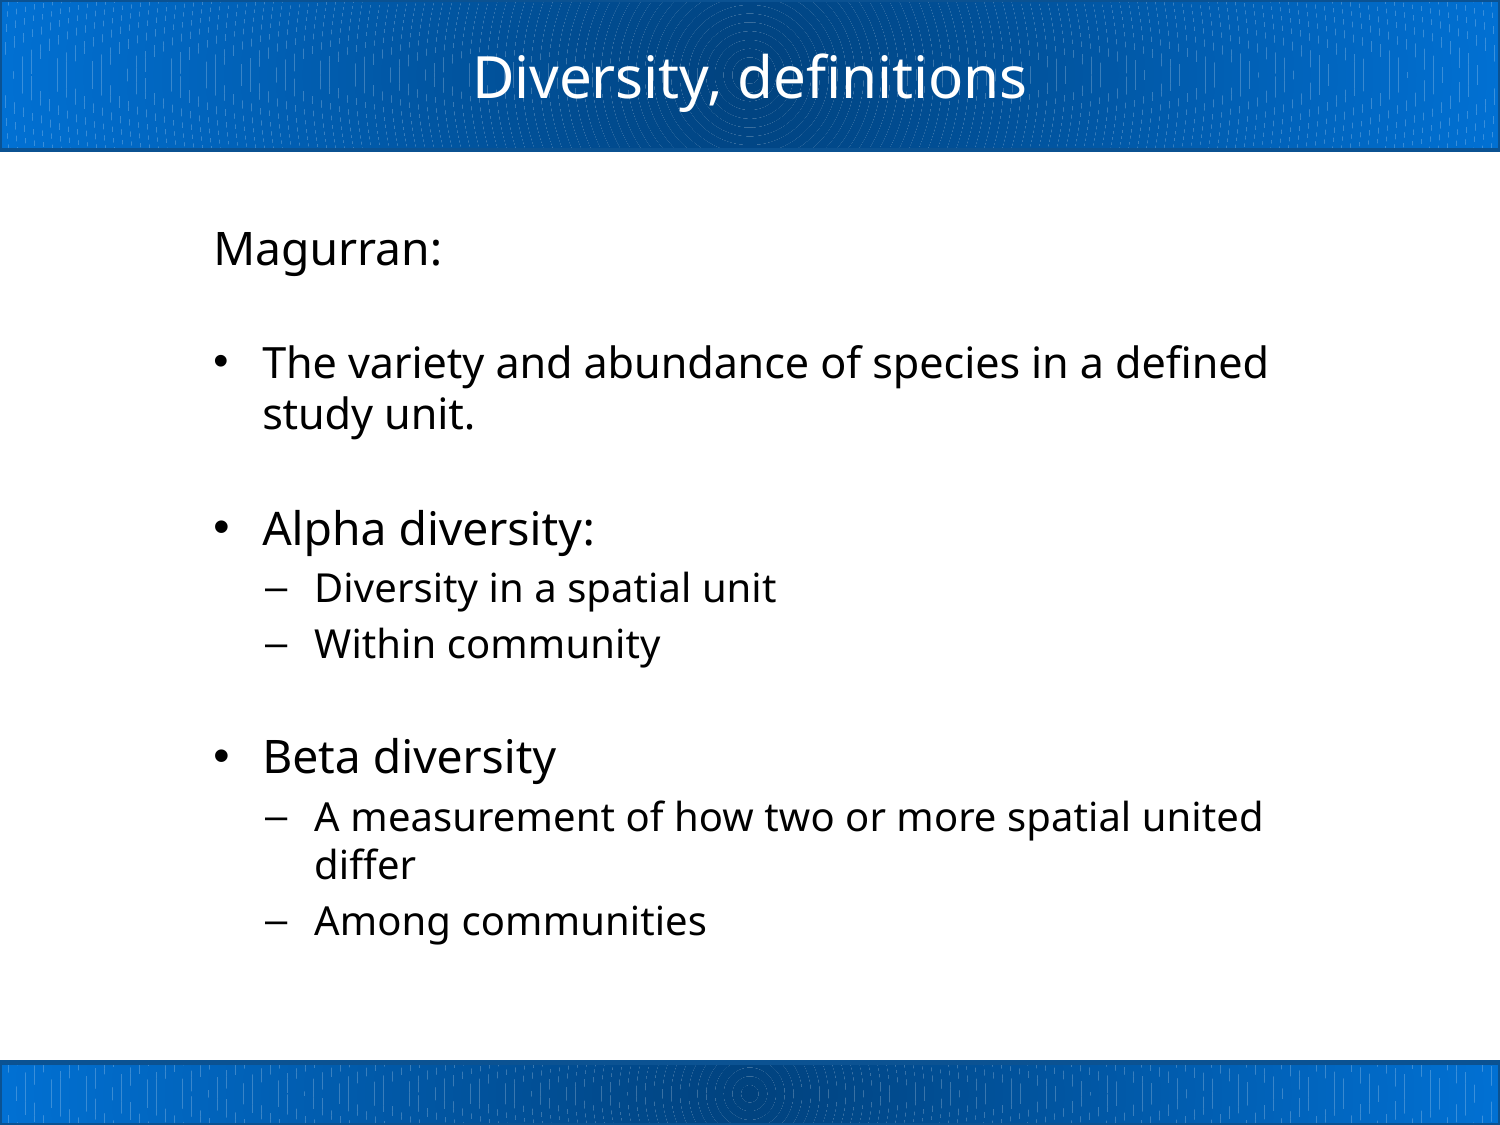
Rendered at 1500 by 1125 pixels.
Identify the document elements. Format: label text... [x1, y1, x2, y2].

title Diversity, definitions [150, 0, 1350, 150]
list Magurran: The variety and abundance of species in a defined study unit. Alpha diversity: Diversity in a spatial unit Within community Beta diversity A measurement of how two or more spatial united differ Among communities [150, 212, 1350, 957]
